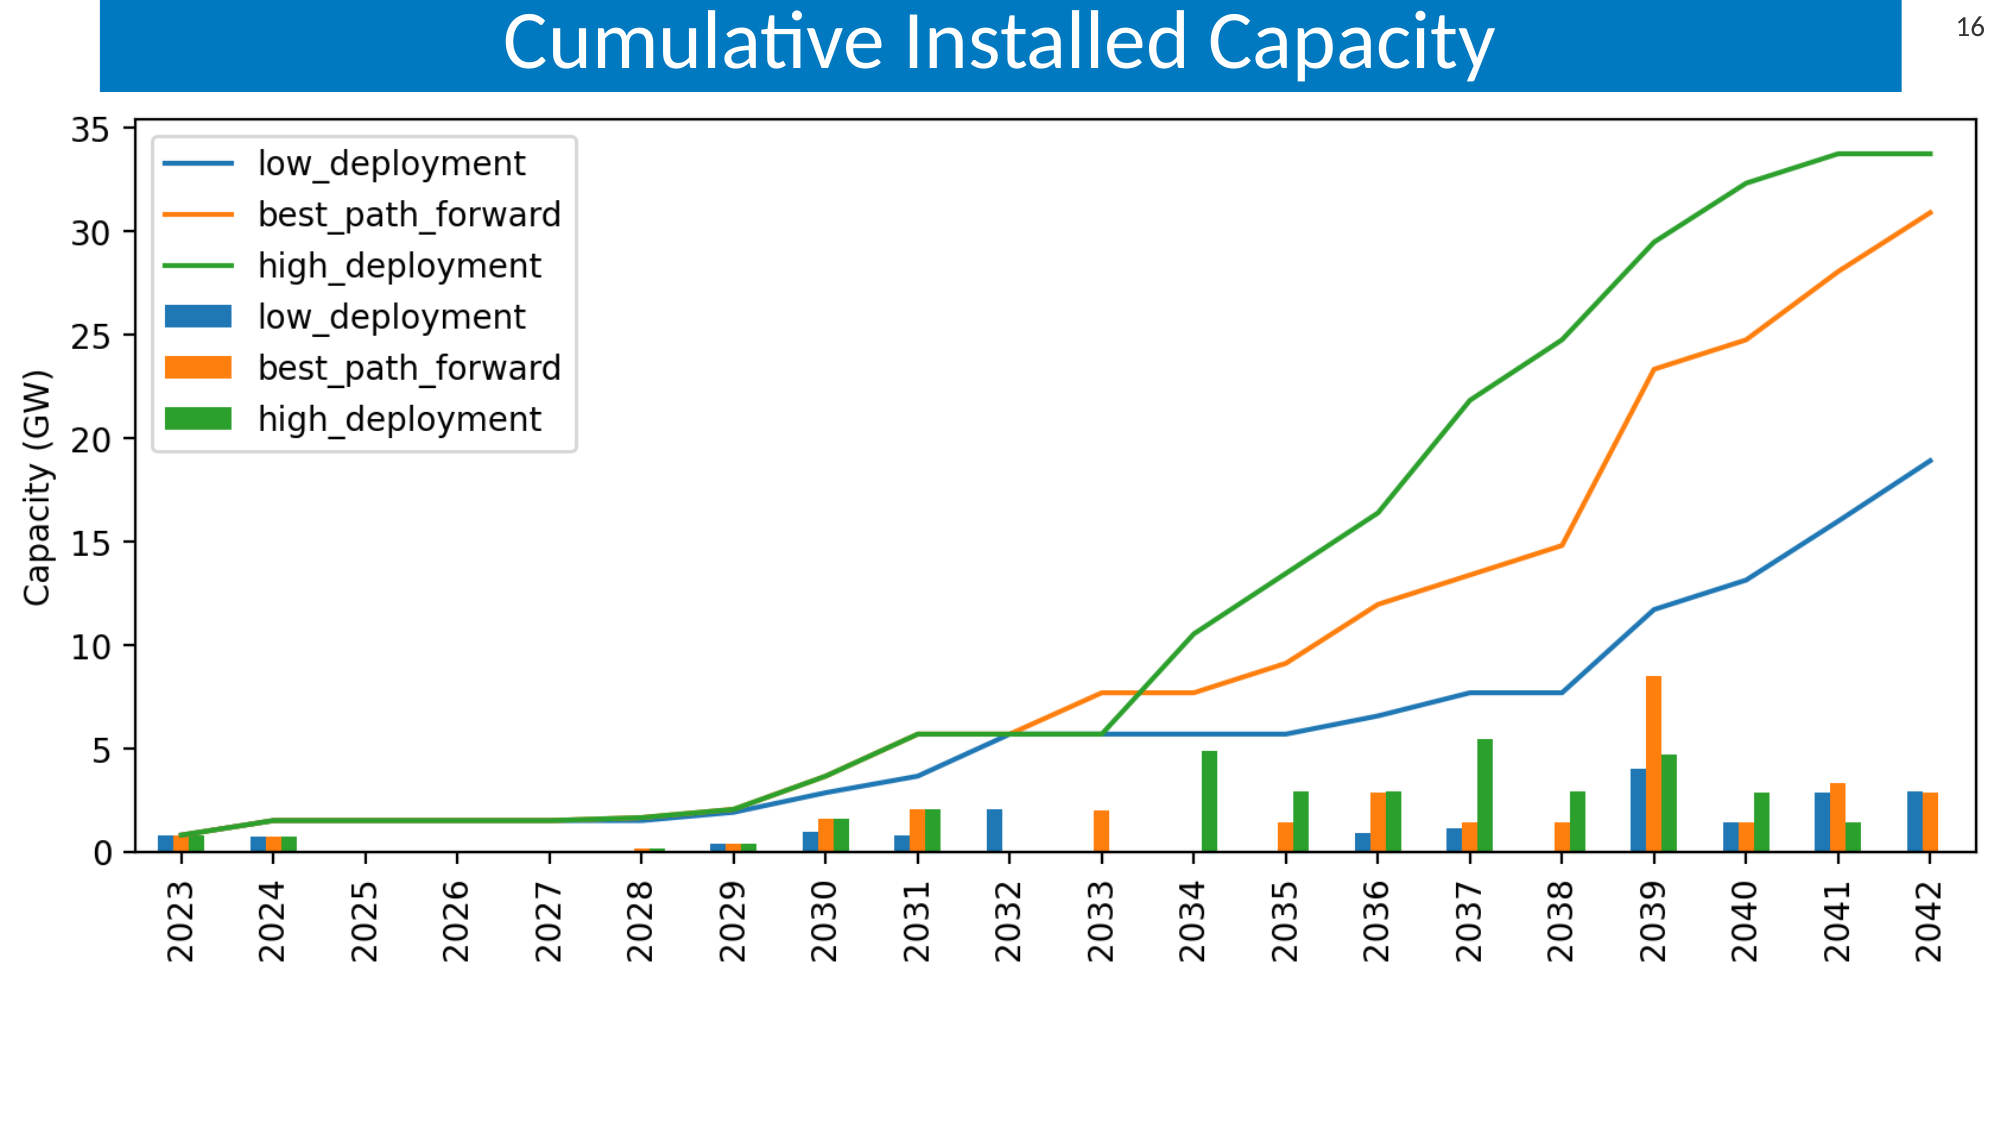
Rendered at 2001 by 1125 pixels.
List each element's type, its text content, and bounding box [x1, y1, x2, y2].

title Cumulative Installed Capacity [99, 0, 1902, 89]
picture [0, 92, 2000, 983]
